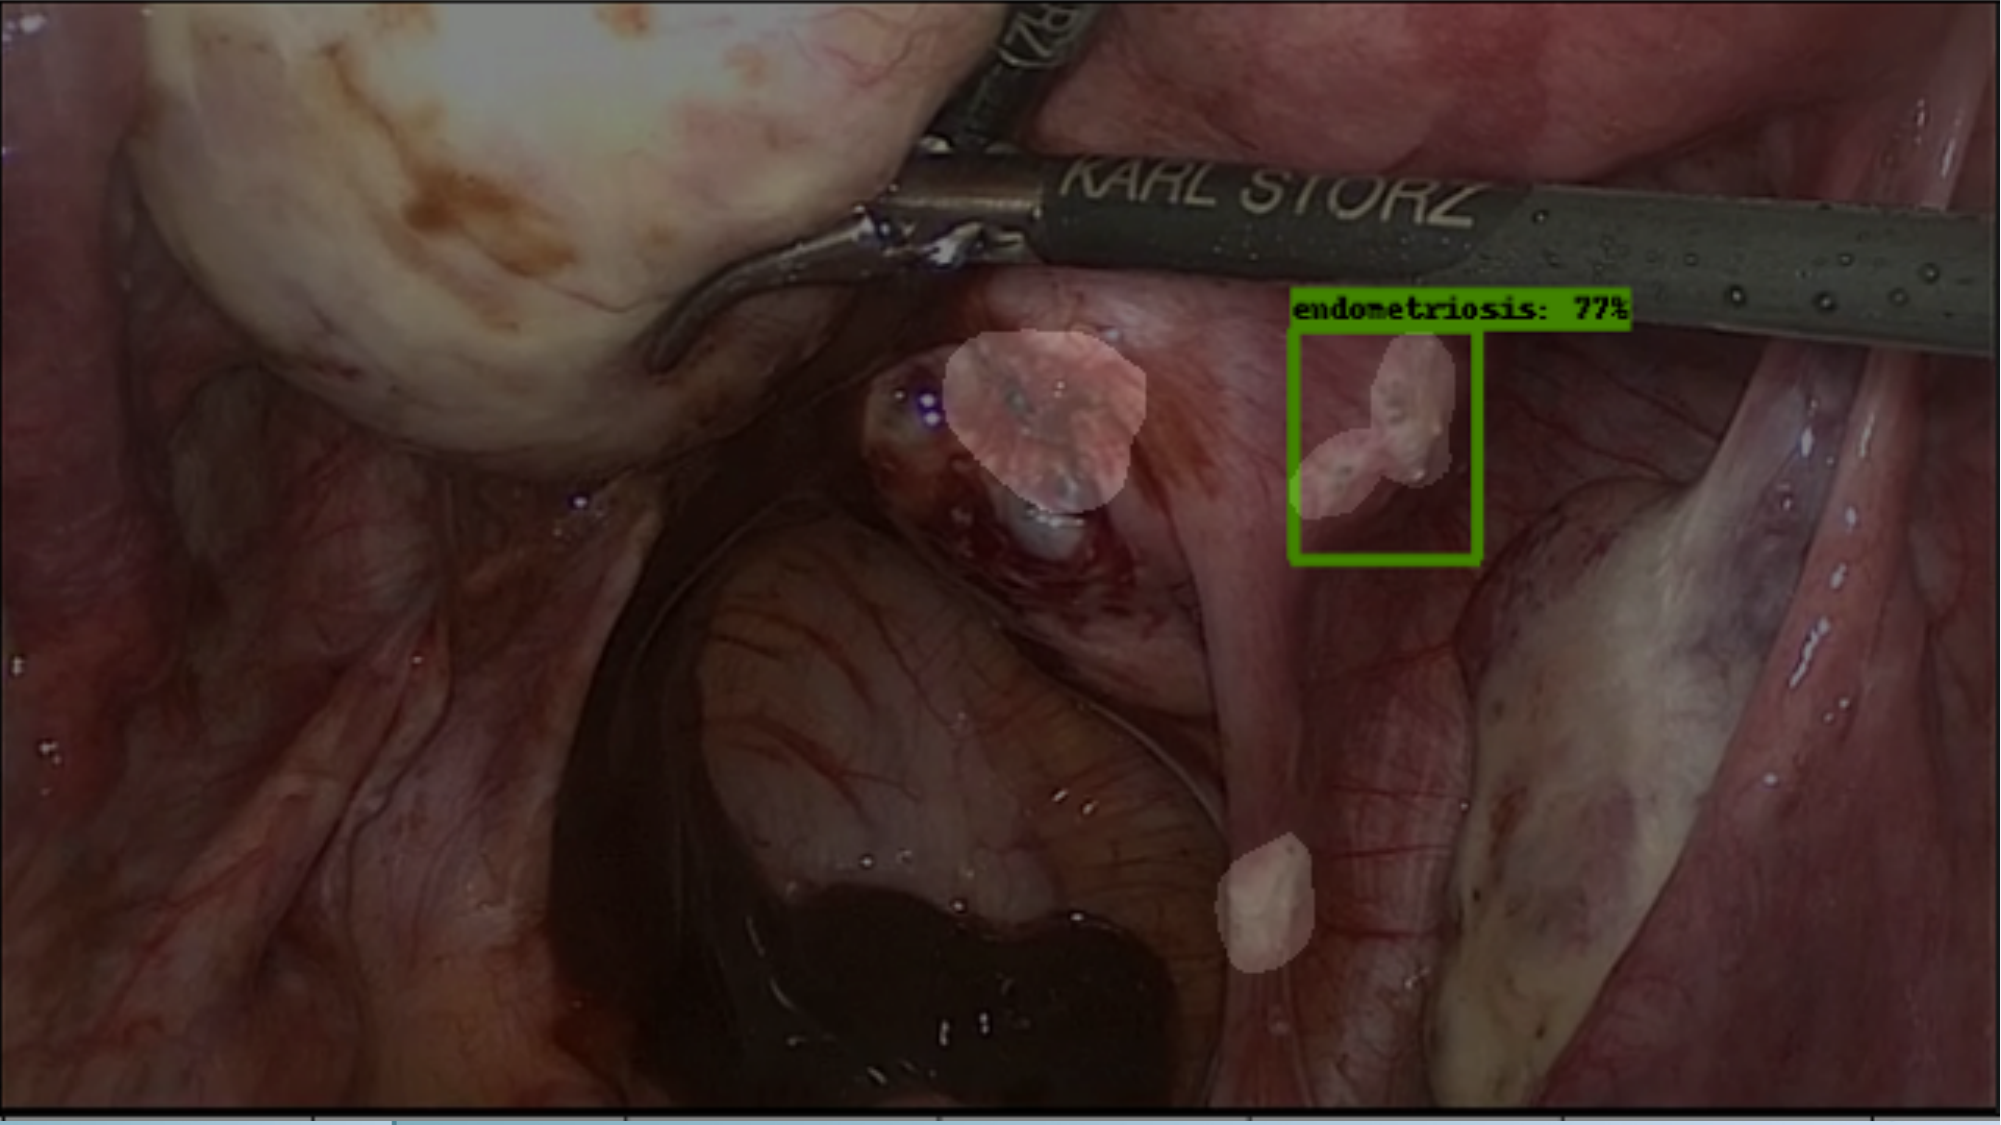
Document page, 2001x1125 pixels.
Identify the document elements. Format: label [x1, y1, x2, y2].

picture [0, 0, 2001, 1125]
list [0, 0, 2000, 1121]
